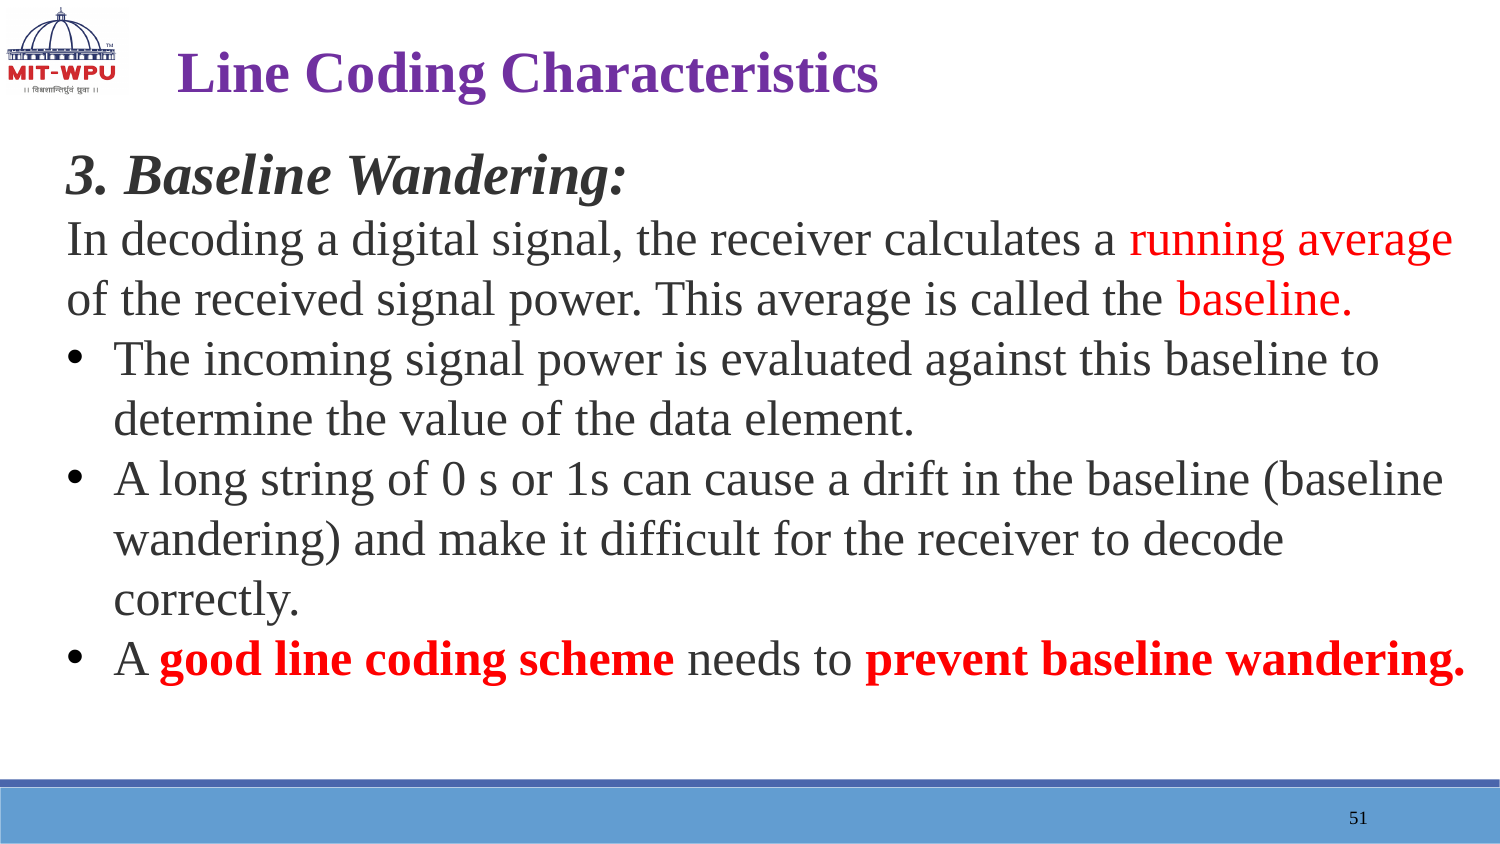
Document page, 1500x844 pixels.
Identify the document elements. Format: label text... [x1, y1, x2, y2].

slide_number 51 [1218, 794, 1380, 840]
text_box 3. Baseline Wandering: In decoding a digital signal, the receiver calculates a running average of the received signal power. This average is called the baseline. The incoming signal power is evaluated against this baseline to determine the value of the data element. A long string of 0 s or 1s can cause a drift in the baseline (baseline wandering) and make it difficult for the receiver to decode correctly. A good line coding scheme needs to prevent baseline wandering. [51, 128, 1485, 734]
text_box Line Coding Characteristics [166, 28, 1370, 128]
picture [6, 7, 129, 95]
